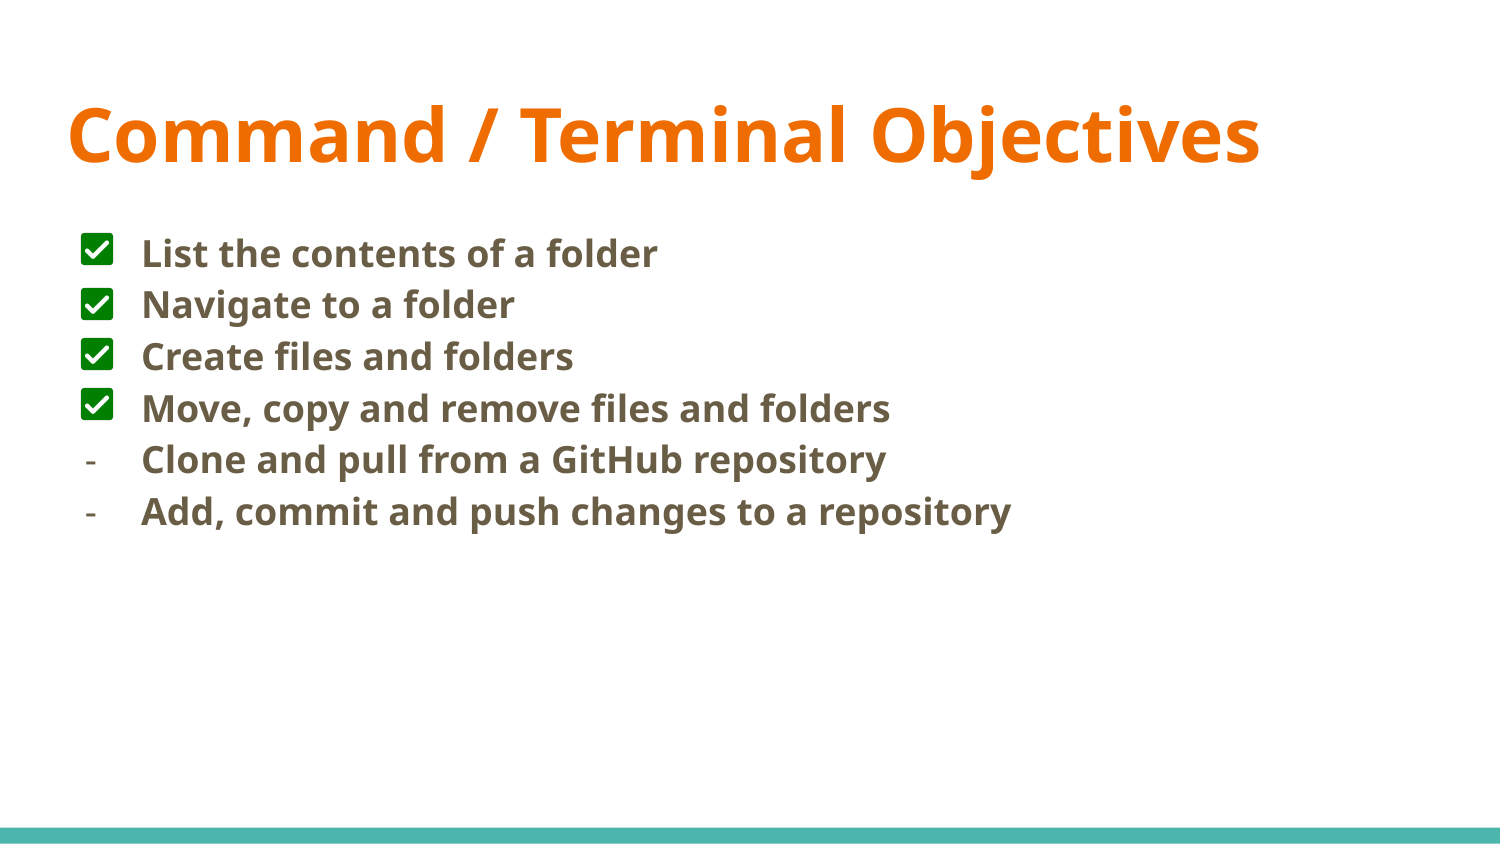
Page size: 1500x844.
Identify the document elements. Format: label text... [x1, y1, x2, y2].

picture [80, 337, 114, 371]
picture [80, 232, 114, 266]
picture [80, 387, 114, 421]
picture [80, 287, 114, 321]
title Command / Terminal Objectives [51, 72, 1449, 189]
list List the contents of a folder Navigate to a folder Create files and folders Move, copy and remove files and folders Clone and pull from a GitHub repository Add, commit and push changes to a repository [51, 207, 1449, 750]
